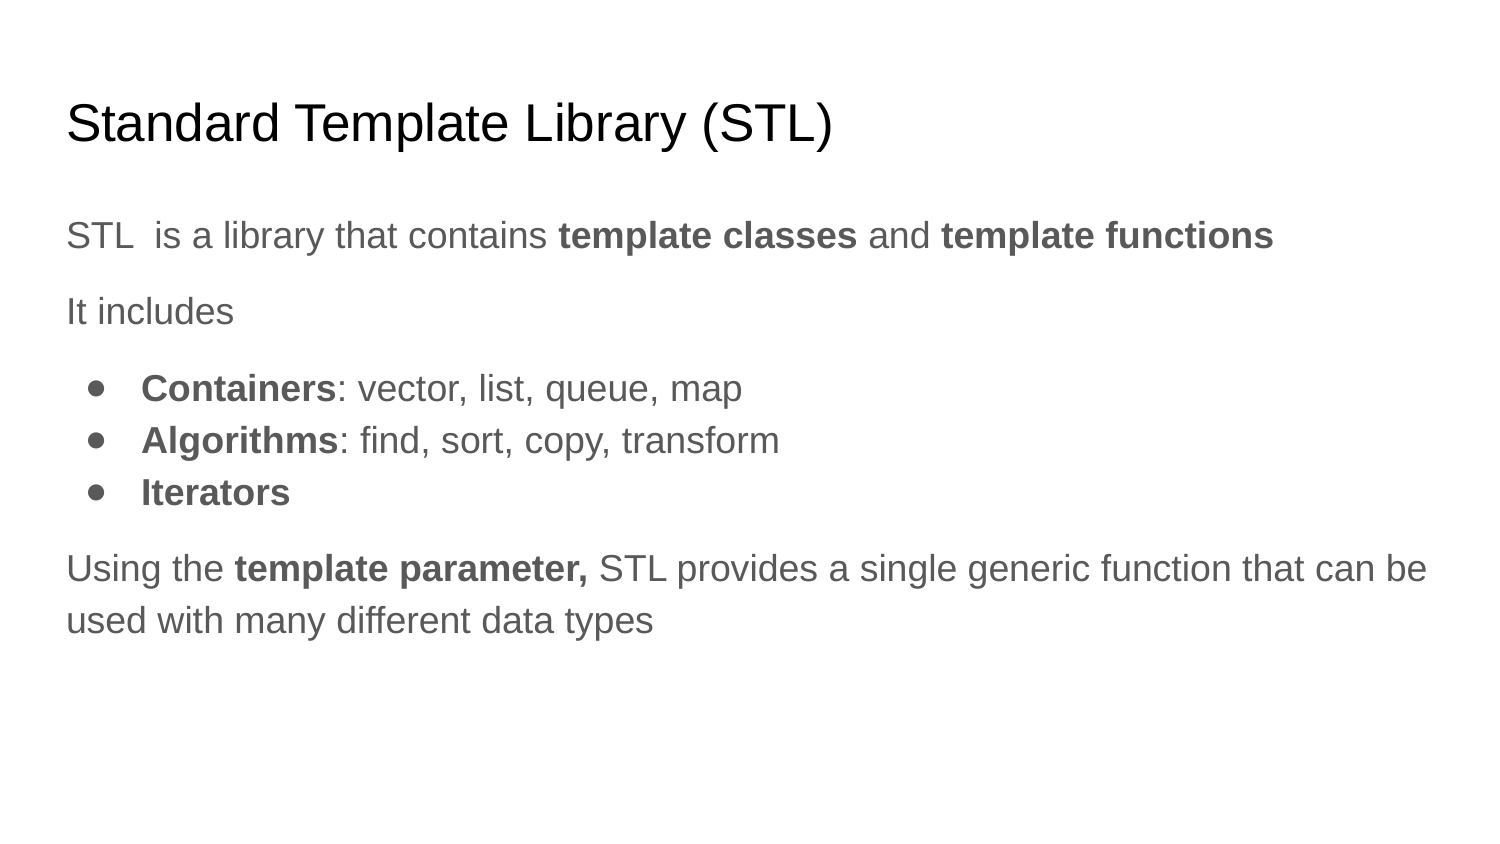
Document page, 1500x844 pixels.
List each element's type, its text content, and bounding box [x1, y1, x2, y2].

list STL is a library that contains template classes and template functions It includes Containers: vector, list, queue, map Algorithms: find, sort, copy, transform Iterators Using the template parameter, STL provides a single generic function that can be used with many different data types [51, 189, 1449, 750]
title Standard Template Library (STL) [51, 72, 1449, 167]
